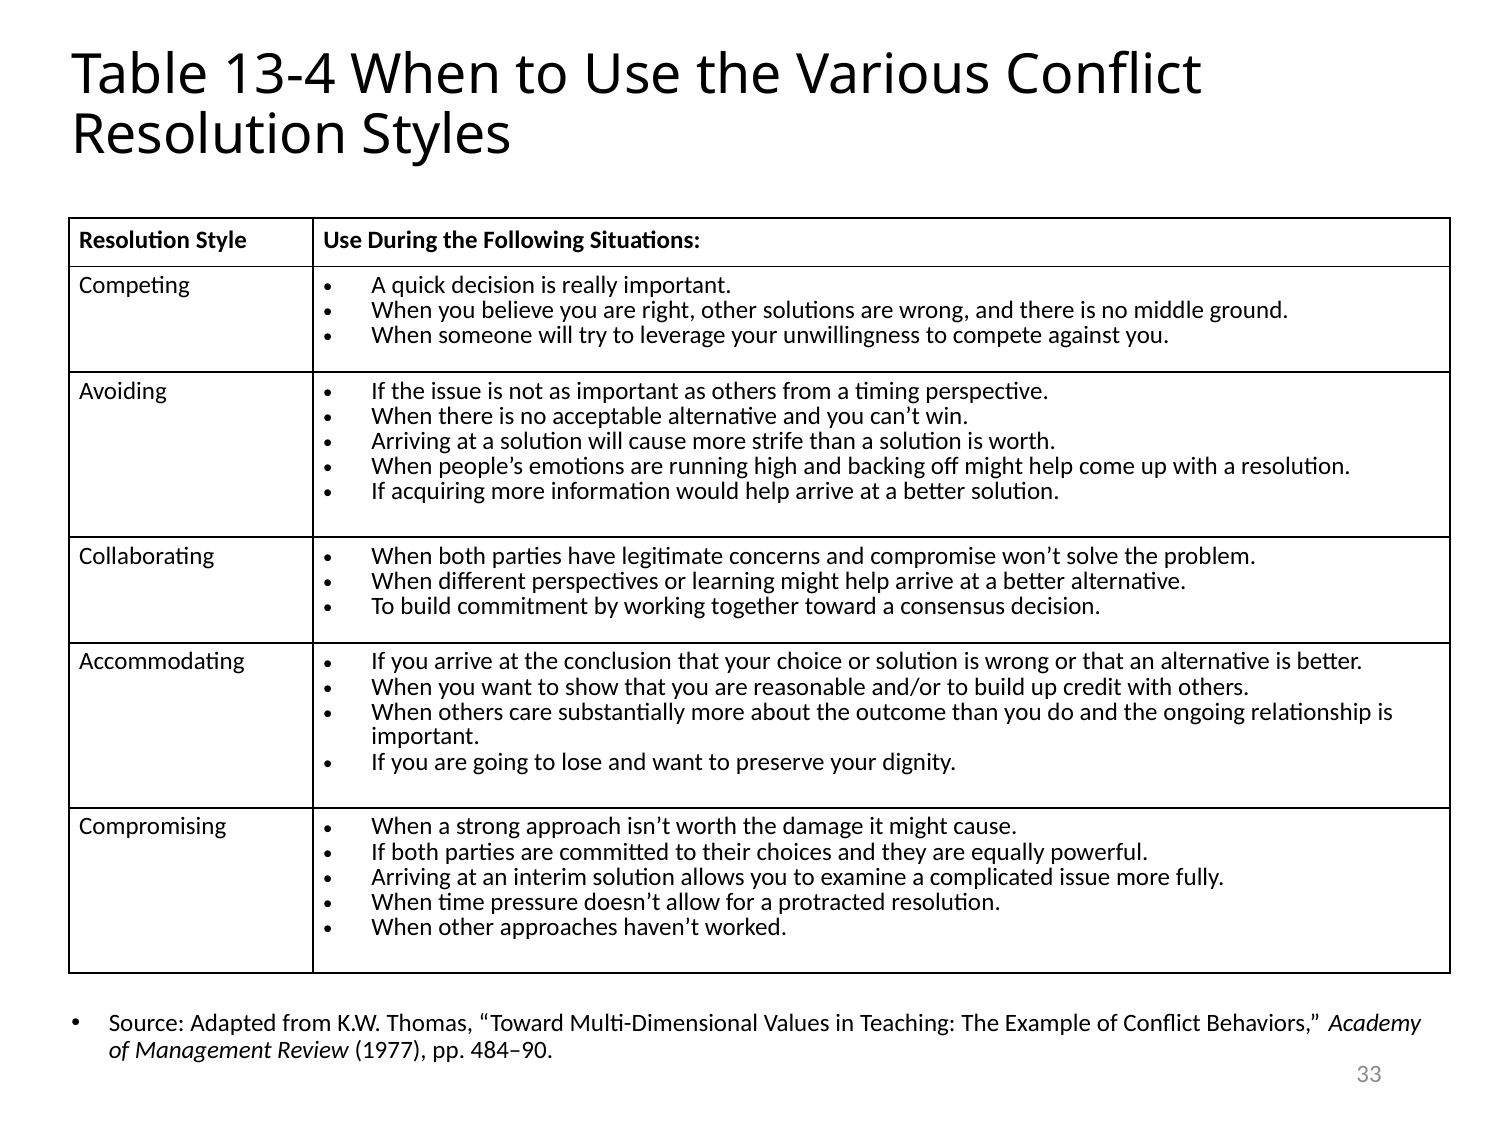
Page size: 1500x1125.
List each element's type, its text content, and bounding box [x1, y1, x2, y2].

title Table 13-4 When to Use the Various Conflict Resolution Styles [56, 38, 1444, 173]
table_cell If the issue is not as important as others from a timing perspective. When there is no acceptable alternative and you can’t win. Arriving at a solution will cause more strife than a solution is worth. When people’s emotions are running high and backing off might help come up with a resolution. If acquiring more information would help arrive at a better solution. [314, 373, 1449, 536]
table_cell Collaborating [70, 538, 312, 642]
list Source: Adapted from K.W. Thomas, “Toward Multi-Dimensional Values in Teaching: The Example of Conflict Behaviors,” Academy of Management Review (1977), pp. 484–90. [56, 1002, 1444, 1078]
table_cell Avoiding [70, 373, 312, 536]
table_cell Compromising [70, 809, 312, 972]
table_cell When a strong approach isn’t worth the damage it might cause. If both parties are committed to their choices and they are equally powerful. Arriving at an interim solution allows you to examine a complicated issue more fully. When time pressure doesn’t allow for a protracted resolution. When other approaches haven’t worked. [314, 809, 1449, 972]
table_cell Competing [70, 267, 312, 371]
table_cell If you arrive at the conclusion that your choice or solution is wrong or that an alternative is better. When you want to show that you are reasonable and/or to build up credit with others. When others care substantially more about the outcome than you do and the ongoing relationship is important. If you are going to lose and want to preserve your dignity. [314, 644, 1449, 807]
table_cell When both parties have legitimate concerns and compromise won’t solve the problem. When different perspectives or learning might help arrive at a better alternative. To build commitment by working together toward a consensus decision. [314, 538, 1449, 642]
table_cell A quick decision is really important. When you believe you are right, other solutions are wrong, and there is no middle ground. When someone will try to leverage your unwillingness to compete against you. [314, 267, 1449, 371]
table_header Resolution Style [70, 219, 312, 266]
slide_number 33 [1059, 1042, 1397, 1103]
table_header Use During the Following Situations: [314, 219, 1449, 266]
table_cell Accommodating [70, 644, 312, 807]
